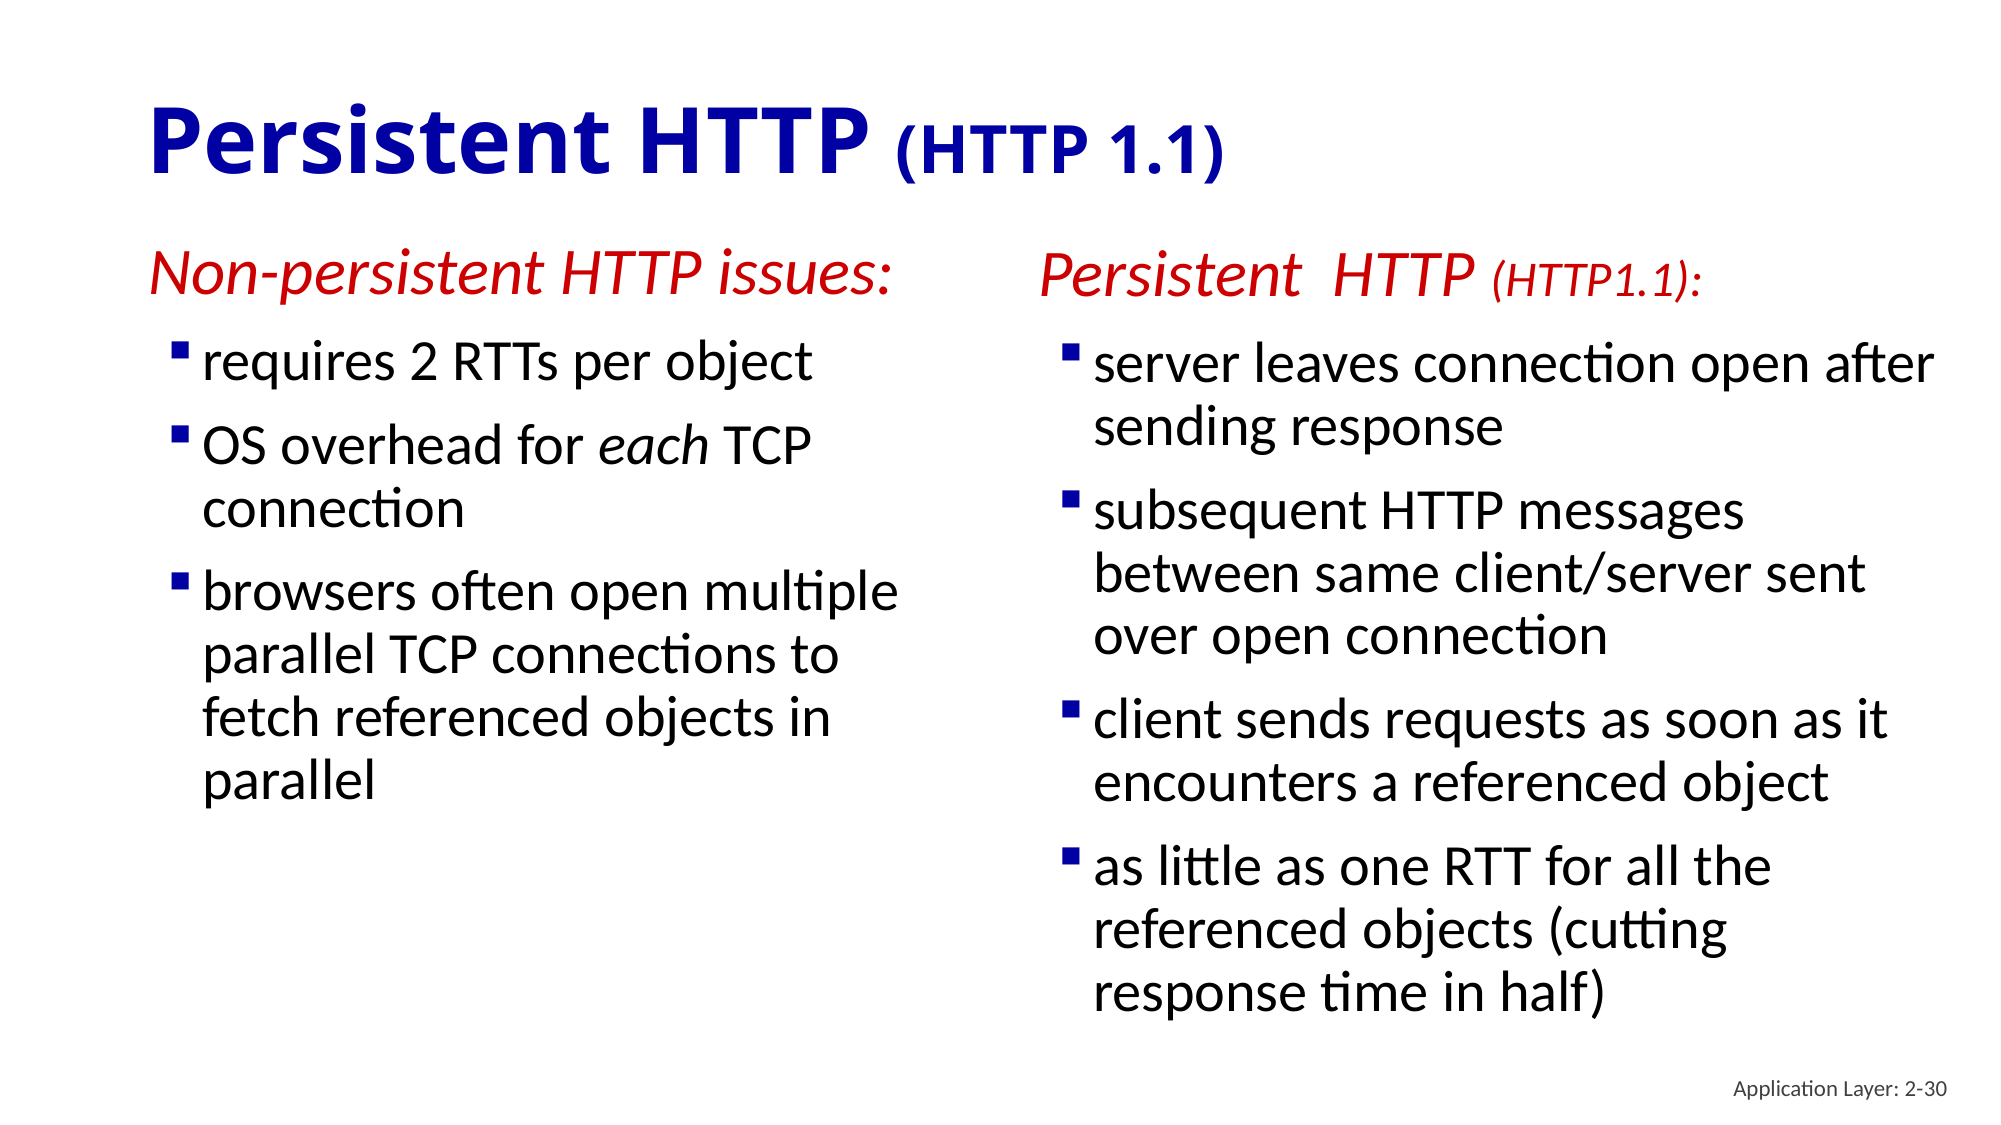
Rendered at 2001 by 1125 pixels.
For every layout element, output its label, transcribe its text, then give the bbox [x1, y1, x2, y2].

slide_number Application Layer: 2-30 [1512, 1056, 1963, 1117]
text_box Non-persistent HTTP issues: requires 2 RTTs per object OS overhead for each TCP connection browsers often open multiple parallel TCP connections to fetch referenced objects in parallel [131, 229, 979, 993]
text_box Persistent HTTP (HTTP1.1): server leaves connection open after sending response subsequent HTTP messages between same client/server sent over open connection client sends requests as soon as it encounters a referenced object as little as one RTT for all the referenced objects (cutting response time in half) [1021, 231, 1963, 995]
title Persistent HTTP (HTTP 1.1) [131, 70, 1856, 218]
